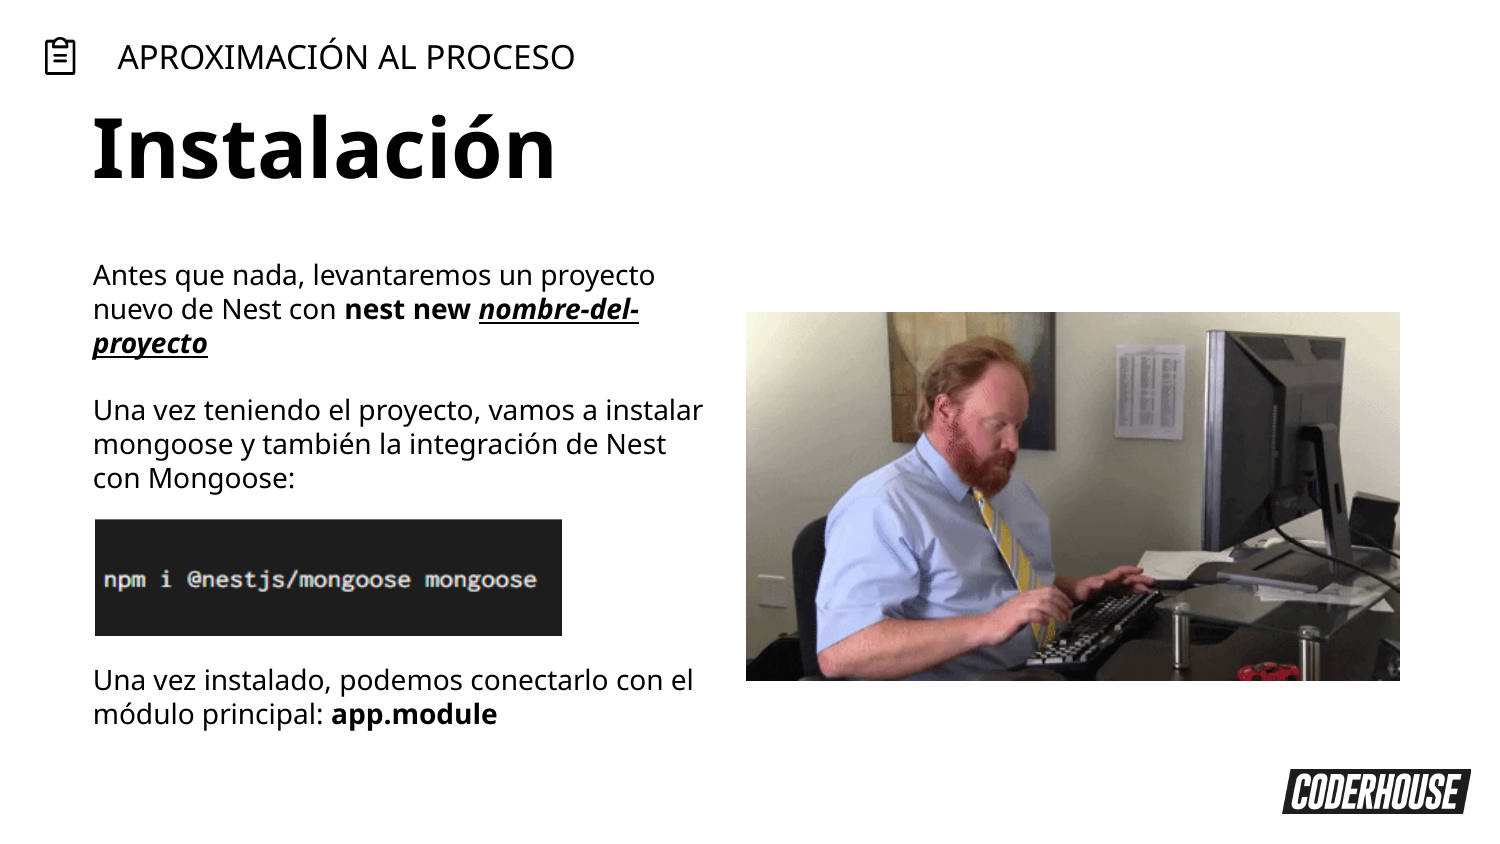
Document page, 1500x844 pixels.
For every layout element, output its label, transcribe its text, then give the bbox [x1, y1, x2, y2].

picture [1281, 769, 1471, 814]
picture [95, 517, 563, 636]
picture [746, 312, 1400, 681]
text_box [24, 20, 96, 93]
text_box Instalación [78, 91, 1482, 212]
text_box Antes que nada, levantaremos un proyecto nuevo de Nest con nest new nombre-del-proyecto Una vez teniendo el proyecto, vamos a instalar mongoose y también la integración de Nest con Mongoose: Una vez instalado, podemos conectarlo con el módulo principal: app.module [78, 242, 732, 745]
text_box APROXIMACIÓN AL PROCESO [102, 21, 711, 91]
